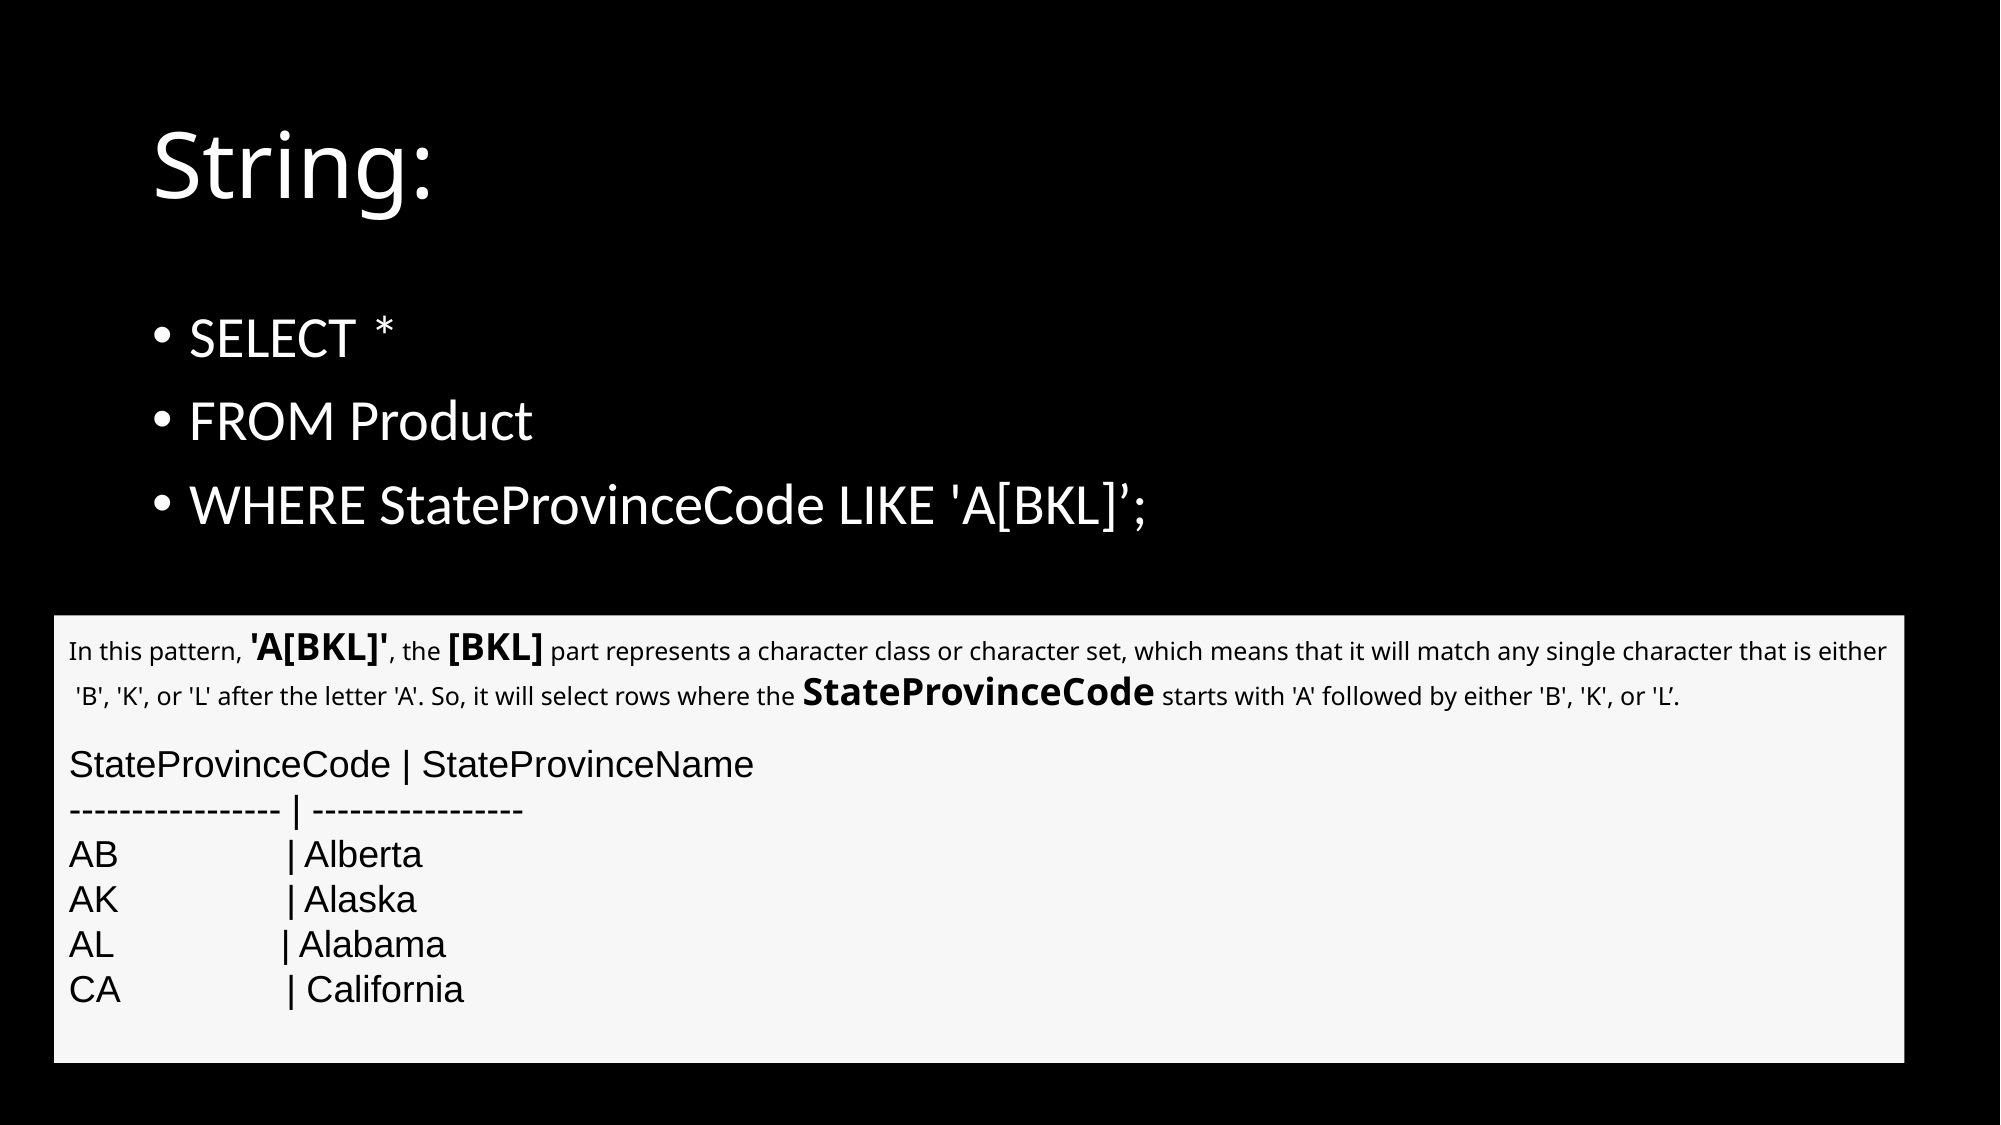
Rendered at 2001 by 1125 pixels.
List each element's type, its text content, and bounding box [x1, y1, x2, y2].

text_box In this pattern, 'A[BKL]', the [BKL] part represents a character class or character set, which means that it will match any single character that is either 'B', 'K', or 'L' after the letter 'A'. So, it will select rows where the StateProvinceCode starts with 'A' followed by either 'B', 'K', or 'L’. StateProvinceCode | StateProvinceName ----------------- | ----------------- AB | Alberta AK | Alaska AL | Alabama CA | California [54, 615, 1905, 1063]
list SELECT * FROM Product WHERE StateProvinceCode LIKE 'A[BKL]’; [137, 299, 1863, 615]
title String: [137, 59, 1863, 278]
